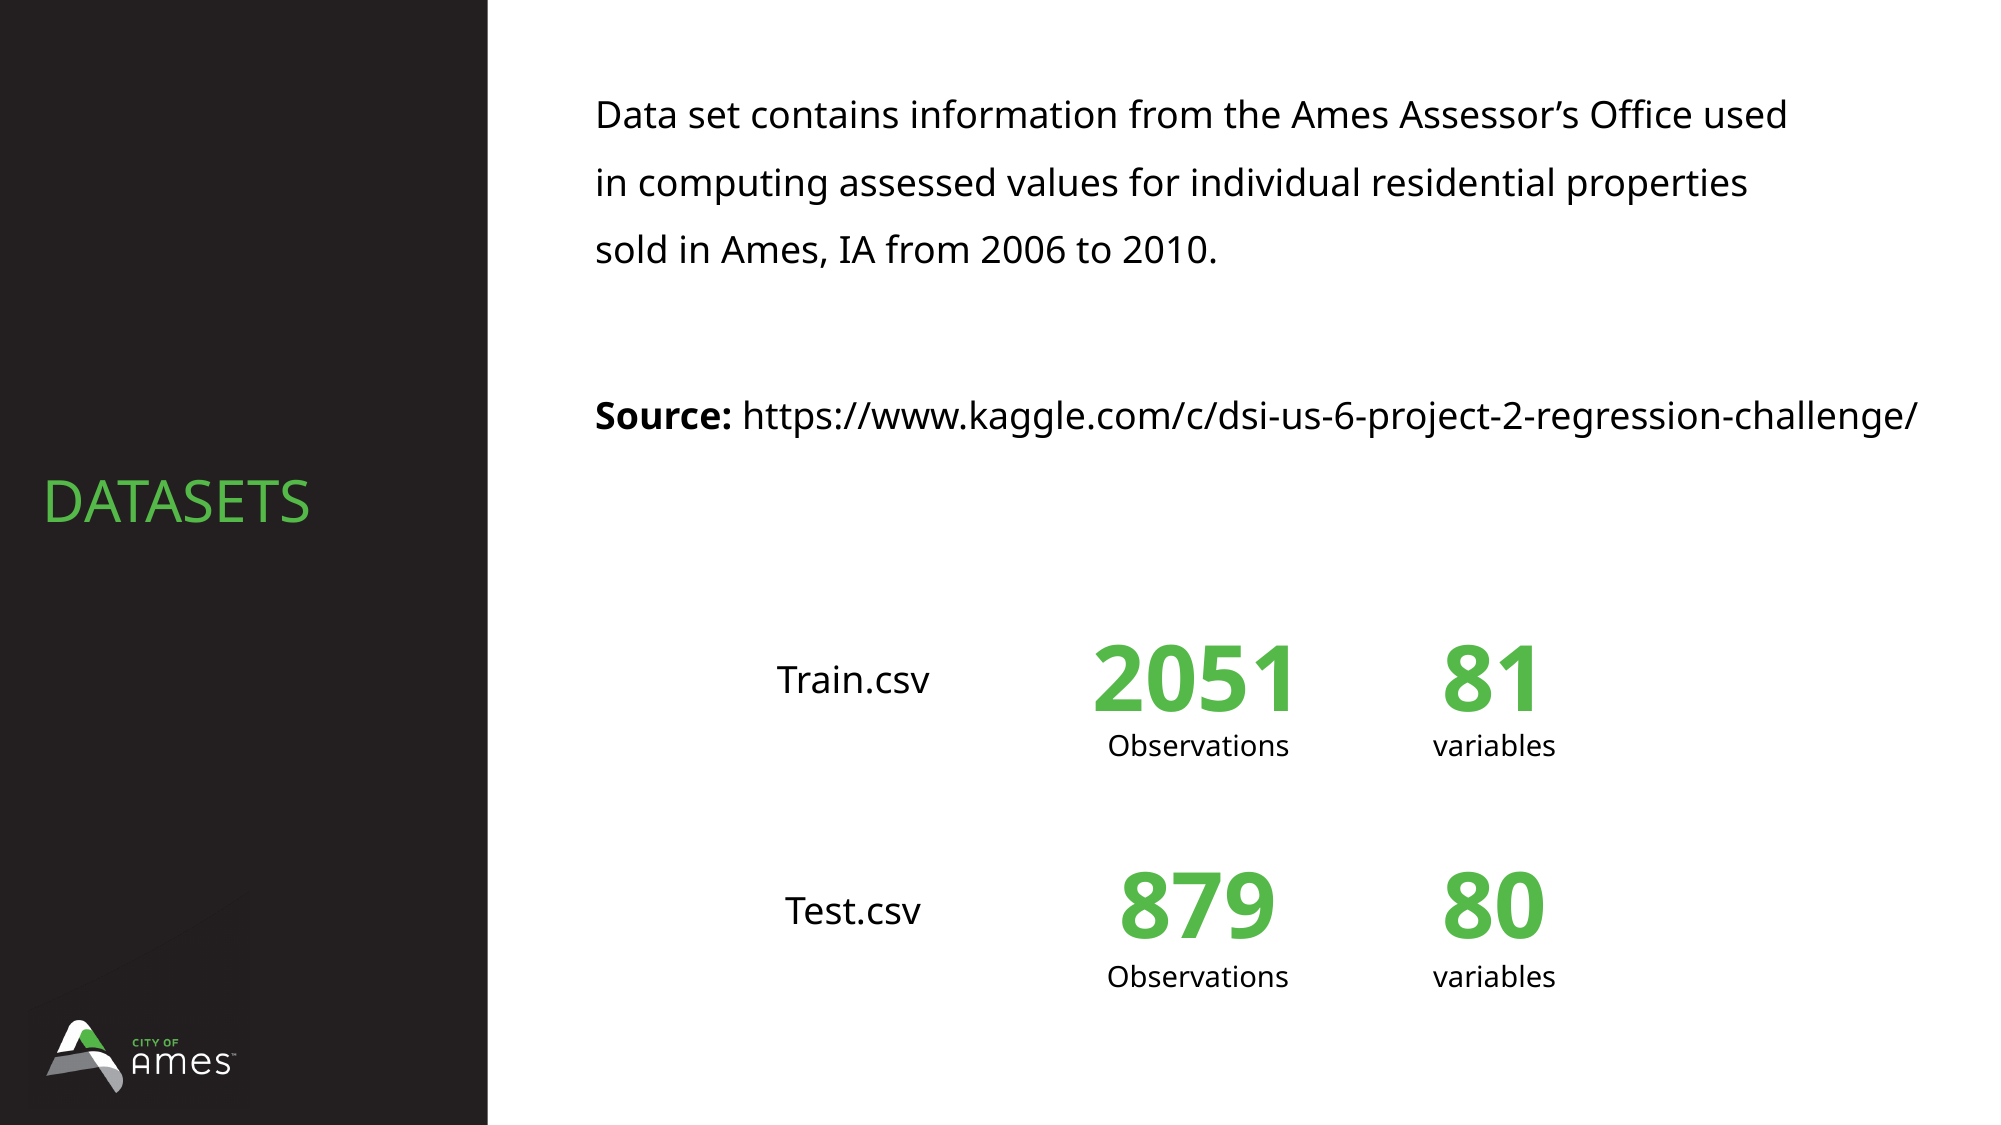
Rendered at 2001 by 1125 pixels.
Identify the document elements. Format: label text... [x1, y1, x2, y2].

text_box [737, 565, 1668, 999]
text_box [0, 0, 489, 1125]
text_box Source: https://www.kaggle.com/c/dsi-us-6-project-2-regression-challenge/ [580, 361, 1995, 445]
picture [28, 887, 250, 1109]
text_box DATASETS [28, 421, 432, 542]
text_box Data set contains information from the Ames Assessor’s Office used in computing assessed values for individual residential properties sold in Ames, IA from 2006 to 2010. [580, 61, 1824, 279]
